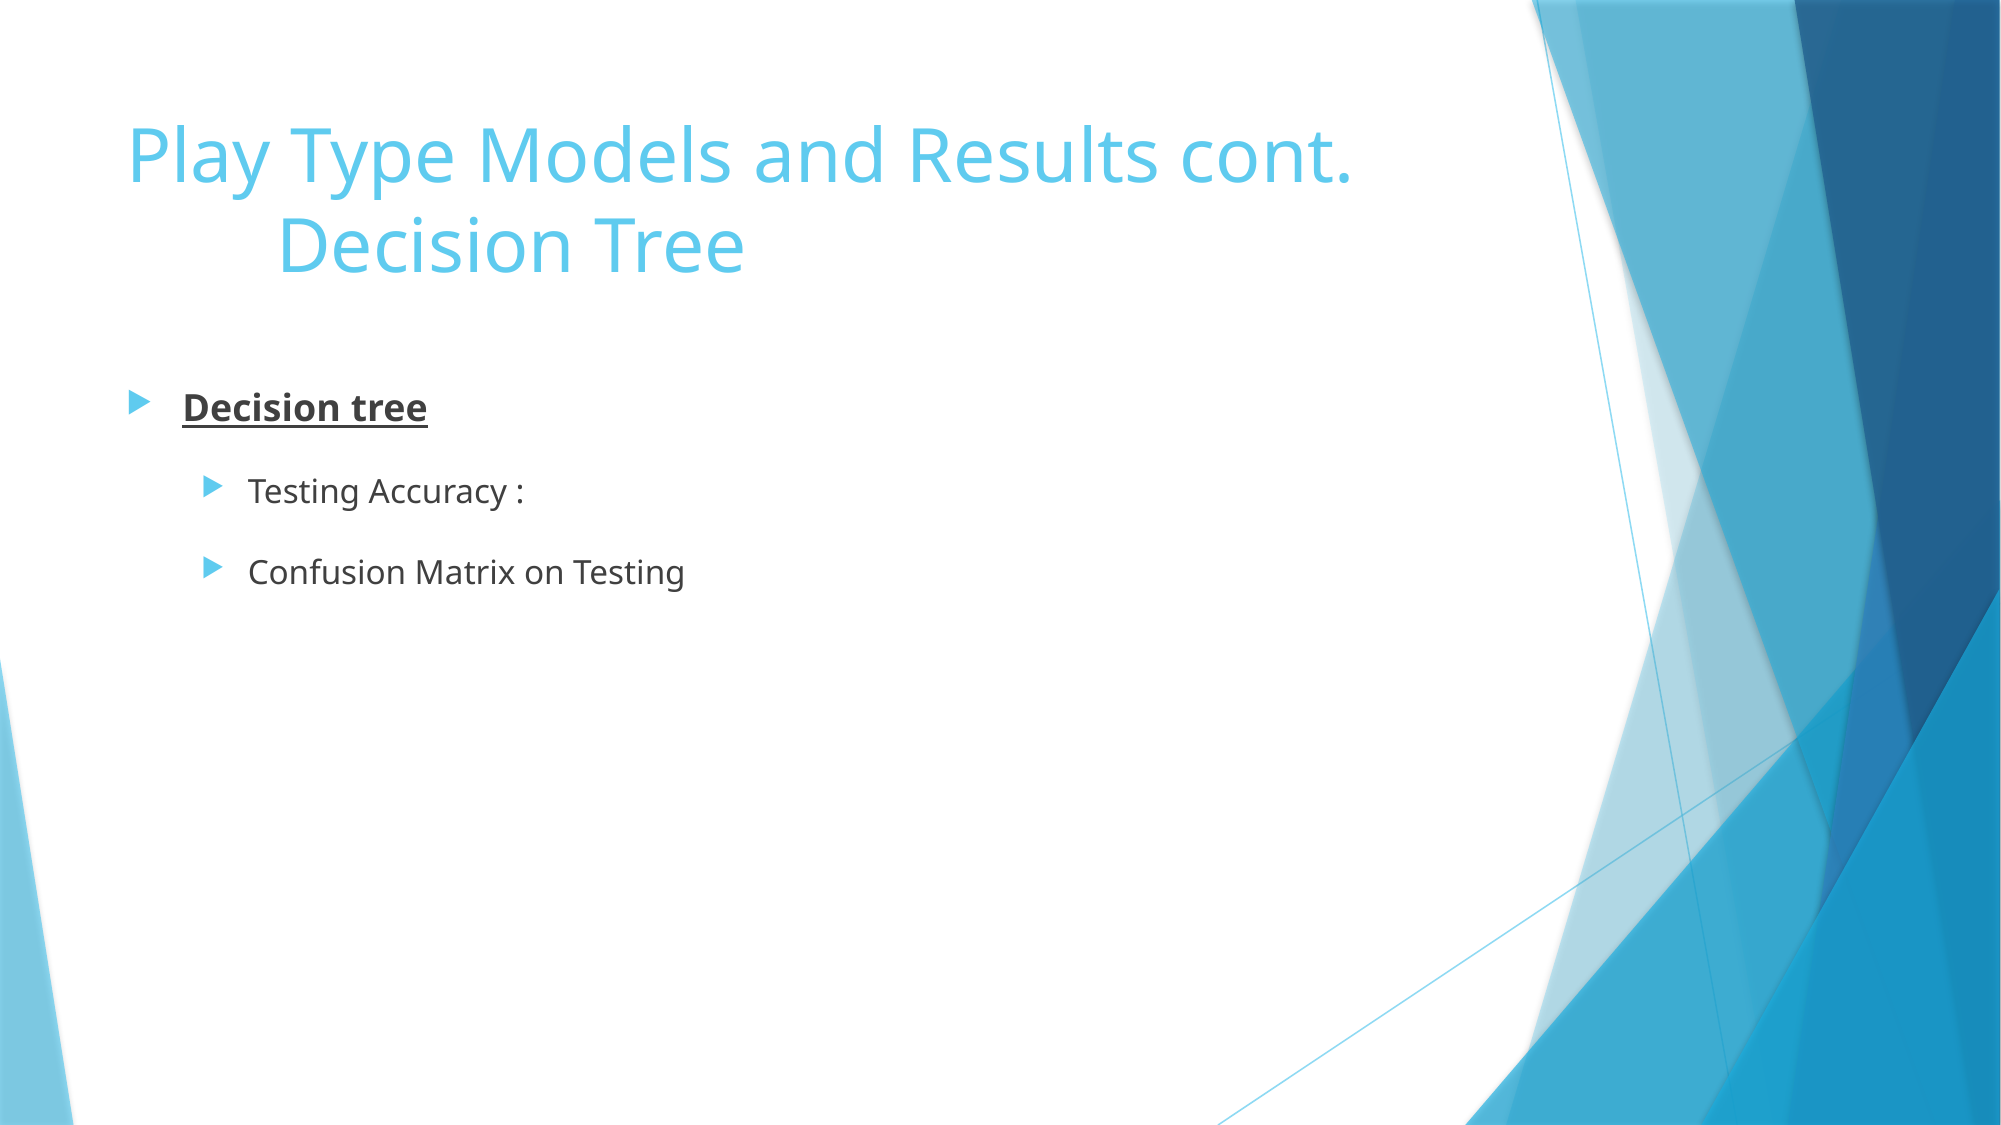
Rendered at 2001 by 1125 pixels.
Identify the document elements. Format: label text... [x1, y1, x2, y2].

title Play Type Models and Results cont. Decision Tree [111, 99, 1522, 317]
list Decision tree Testing Accuracy : Confusion Matrix on Testing [111, 354, 798, 992]
